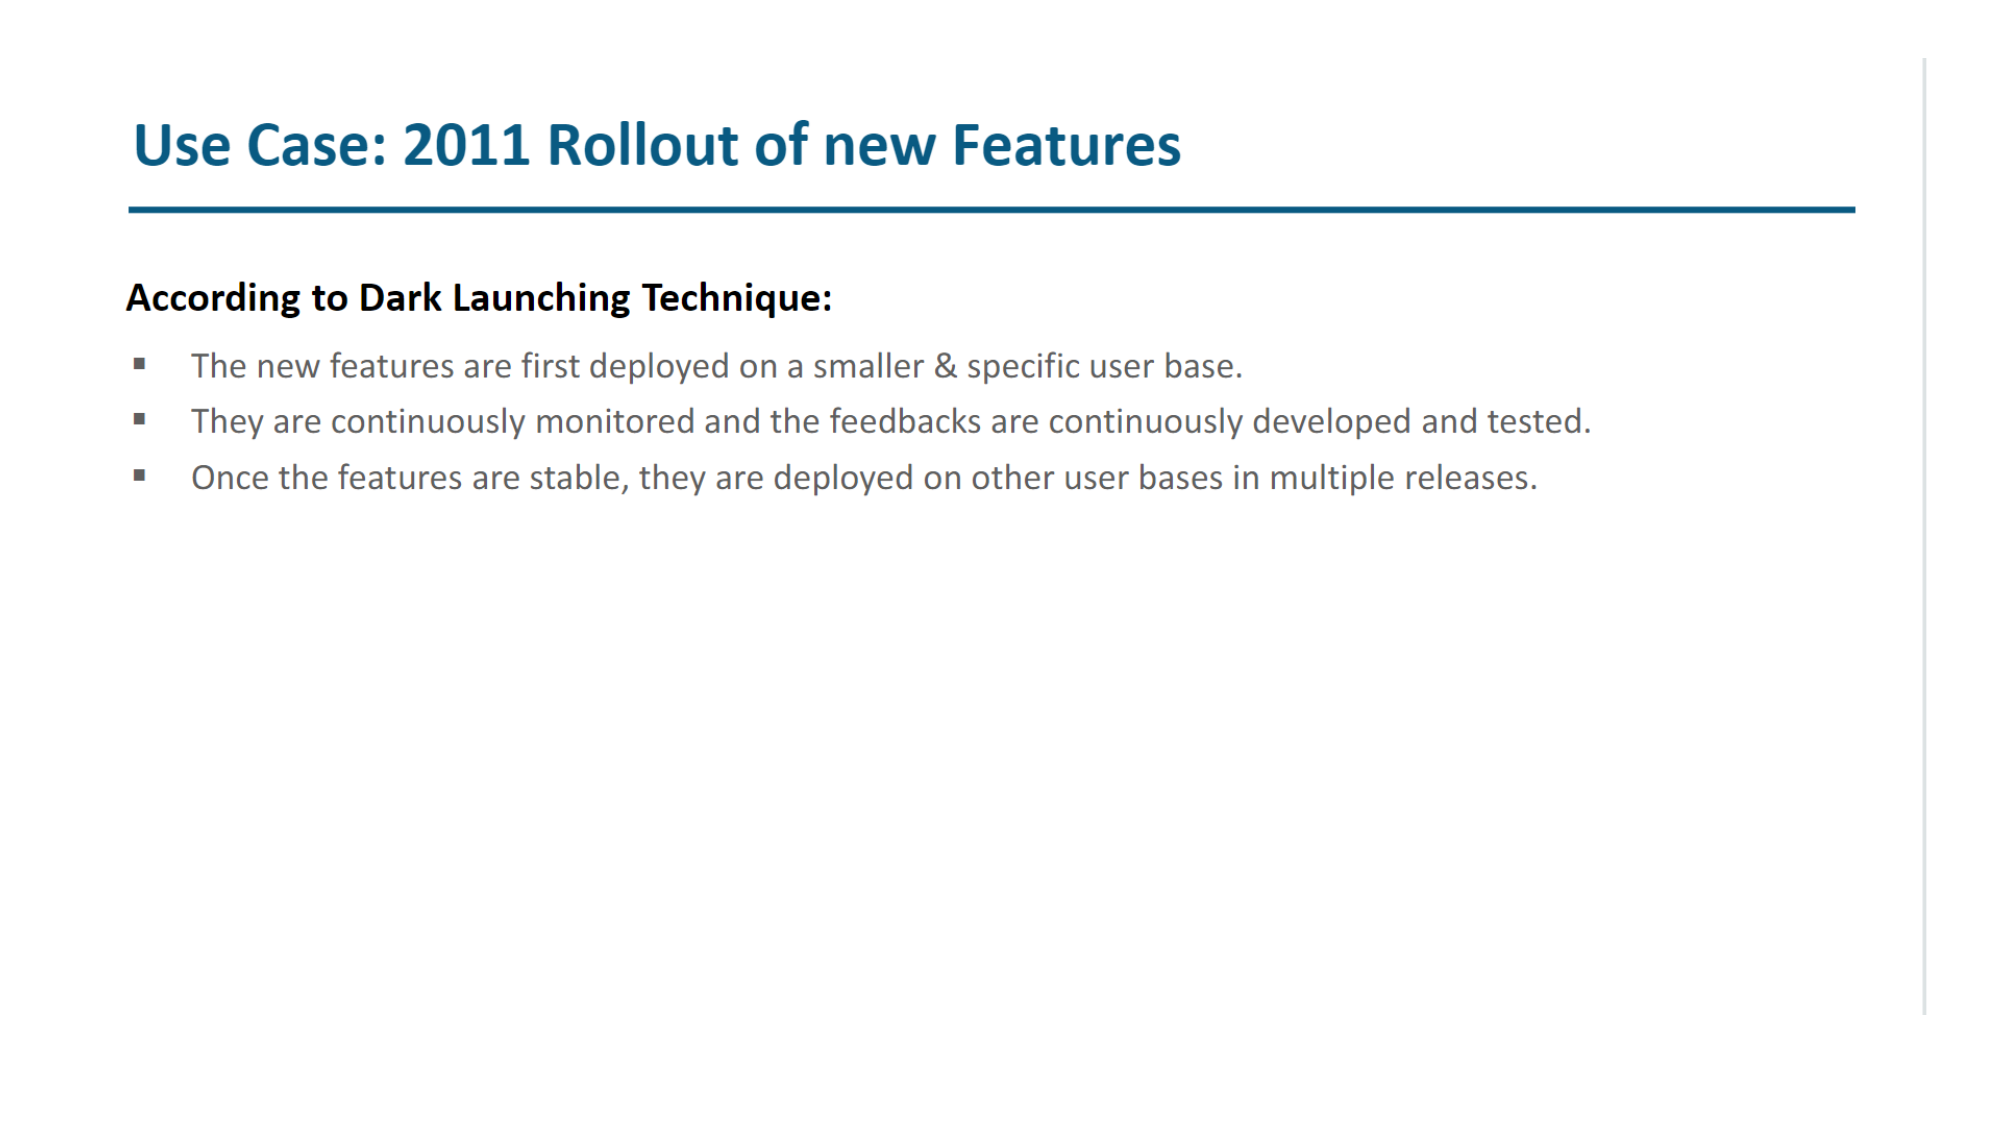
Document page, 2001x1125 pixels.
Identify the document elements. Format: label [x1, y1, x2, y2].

picture [73, 58, 1927, 1015]
